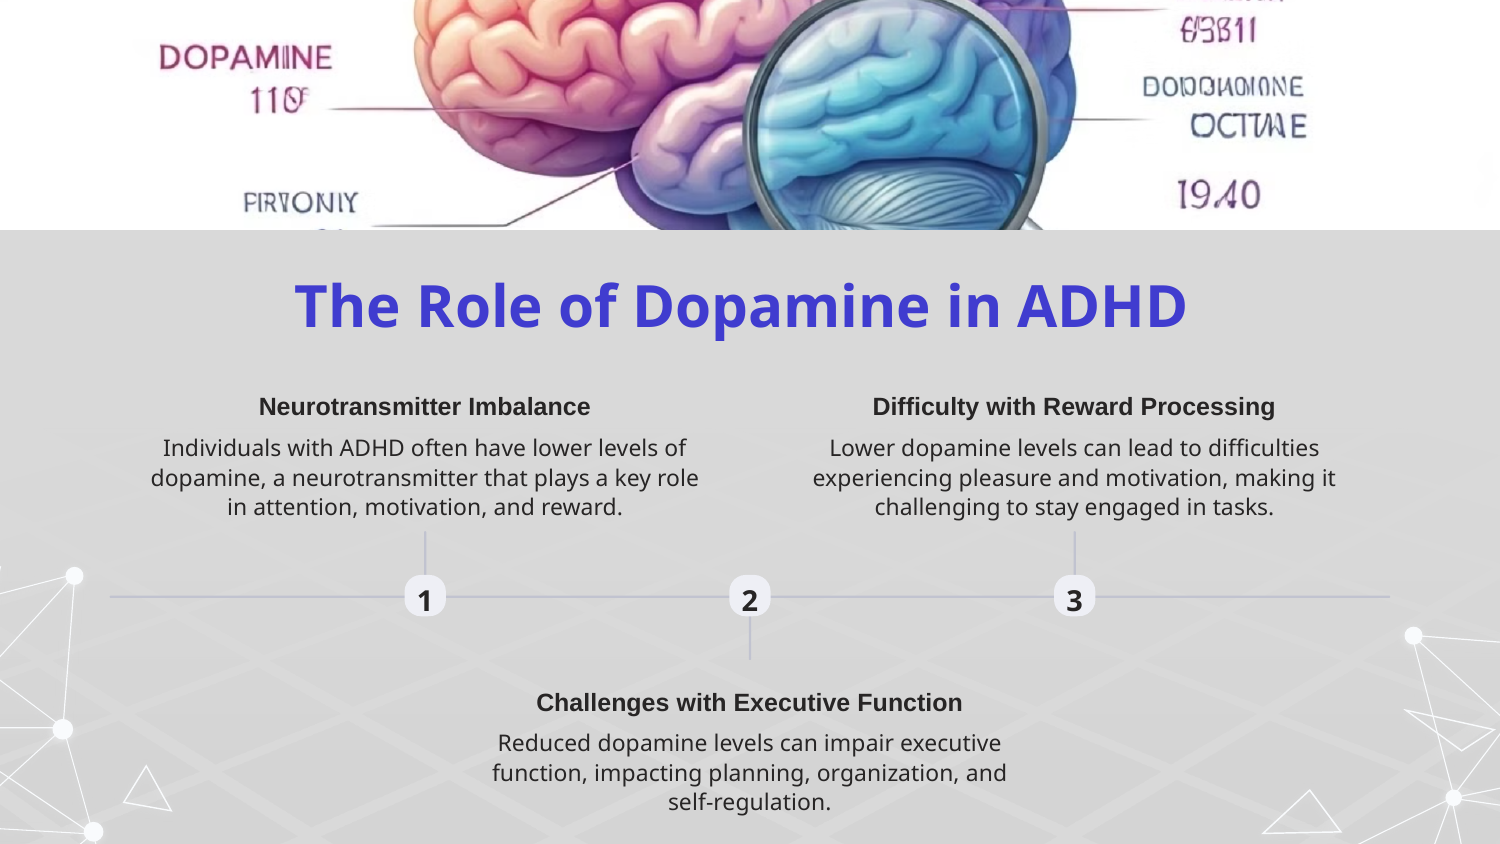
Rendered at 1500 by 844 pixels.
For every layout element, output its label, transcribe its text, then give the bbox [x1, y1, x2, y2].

text_box [404, 574, 446, 617]
text_box The Role of Dopamine in ADHD [29, 257, 1455, 354]
text_box Challenges with Executive Function [560, 678, 940, 709]
picture [0, 0, 1500, 231]
text_box Lower dopamine levels can lead to difficulties experiencing pleasure and motivation, making it challenging to stay engaged in tasks. [777, 424, 1372, 513]
text_box Reduced dopamine levels can impair executive function, impacting planning, organization, and self-regulation. [452, 719, 1048, 779]
text_box Difficulty with Reward Processing [893, 383, 1256, 414]
text_box 1 [420, 581, 431, 611]
text_box [748, 617, 752, 660]
text_box 3 [1066, 581, 1083, 611]
text_box Individuals with ADHD often have lower levels of dopamine, a neurotransmitter that plays a key role in attention, motivation, and reward. [128, 424, 723, 513]
text_box [729, 574, 771, 617]
text_box 2 [741, 581, 759, 611]
text_box Neurotransmitter Imbalance [273, 383, 578, 414]
text_box [1054, 574, 1096, 617]
